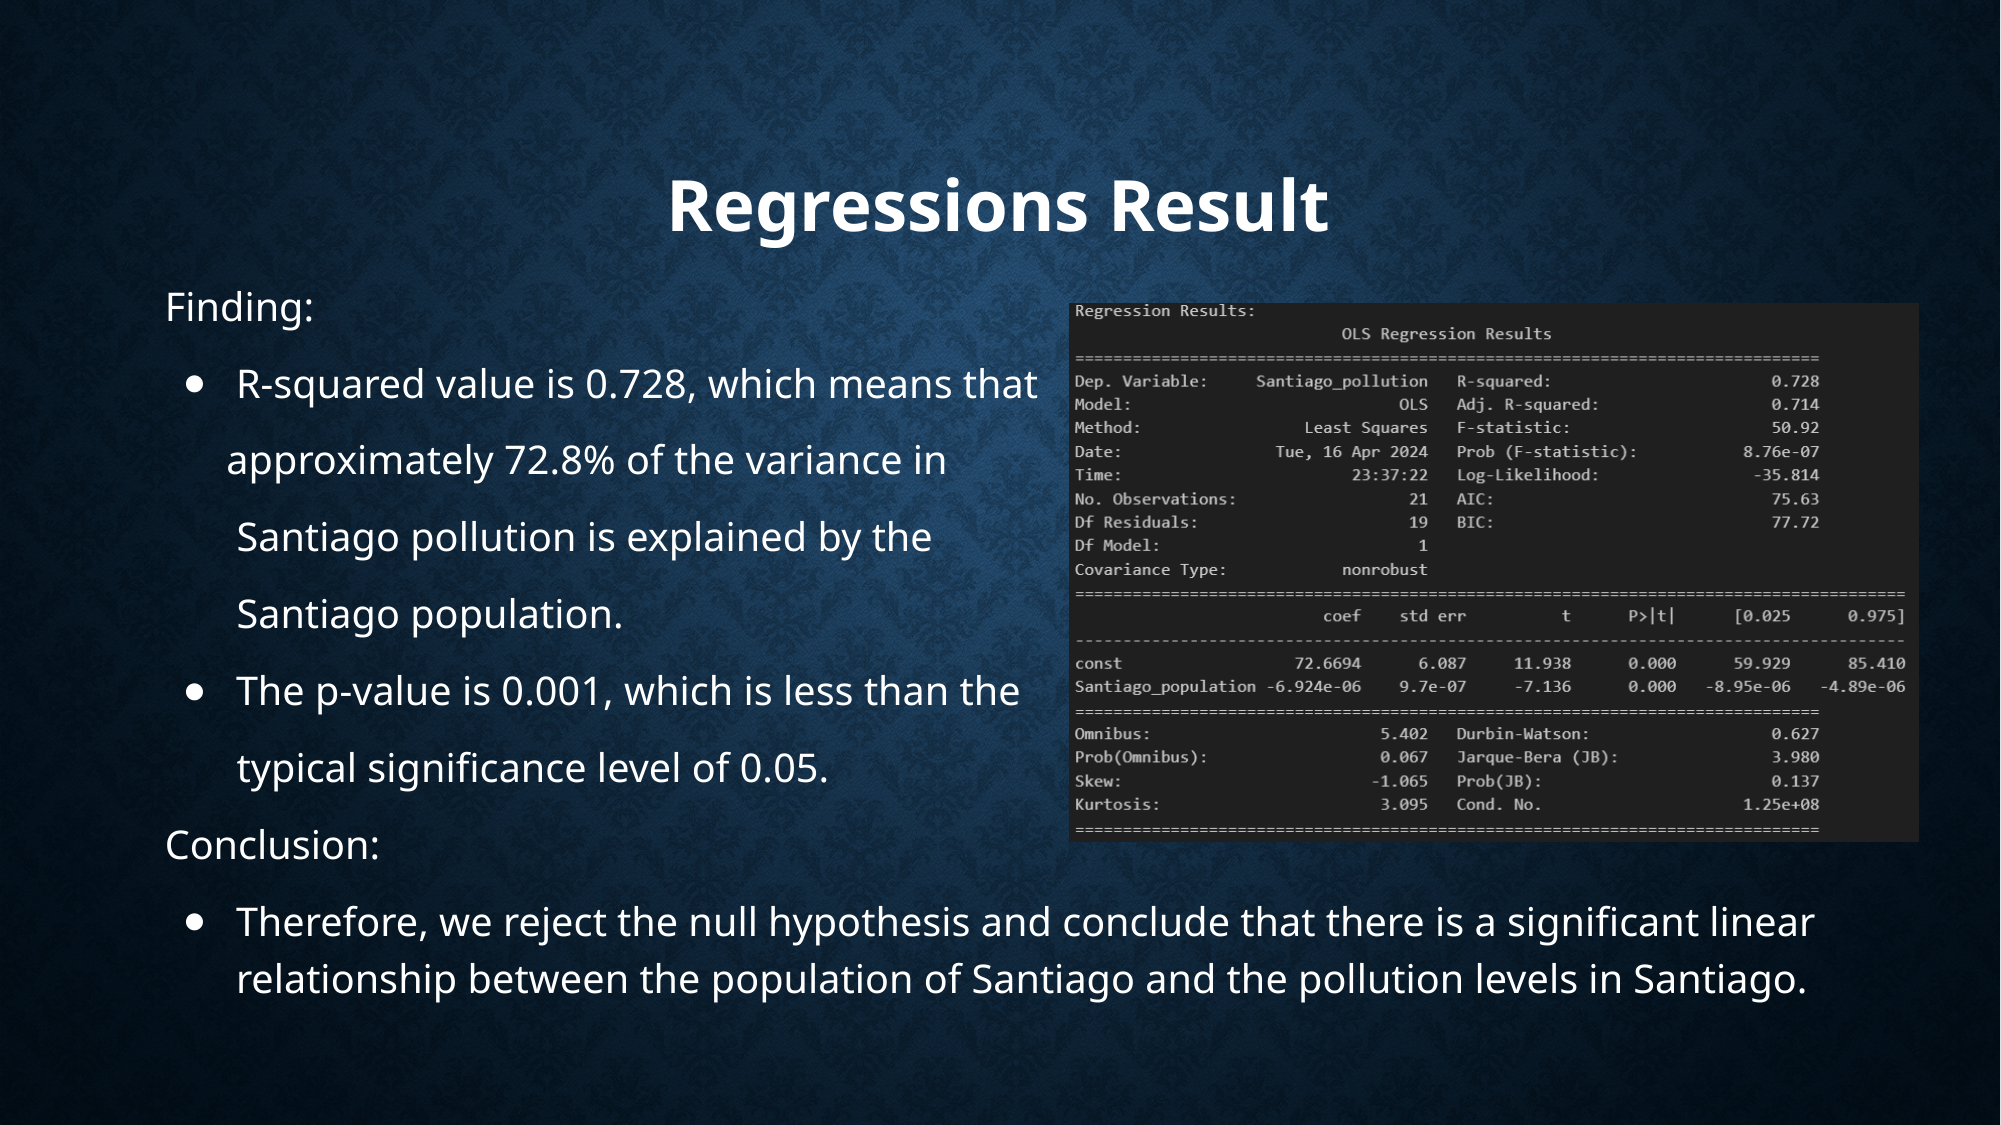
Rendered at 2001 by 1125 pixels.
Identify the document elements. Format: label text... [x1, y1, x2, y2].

title Regressions Result [149, 99, 1849, 264]
picture [0, 0, 2001, 1125]
list Finding: R-squared value is 0.728, which means that approximately 72.8% of the variance in Santiago pollution is explained by the Santiago population. The p-value is 0.001, which is less than the typical significance level of 0.05. Conclusion: Therefore, we reject the null hypothesis and conclude that there is a significant linear relationship between the population of Santiago and the pollution levels in Santiago. [149, 264, 1849, 1054]
